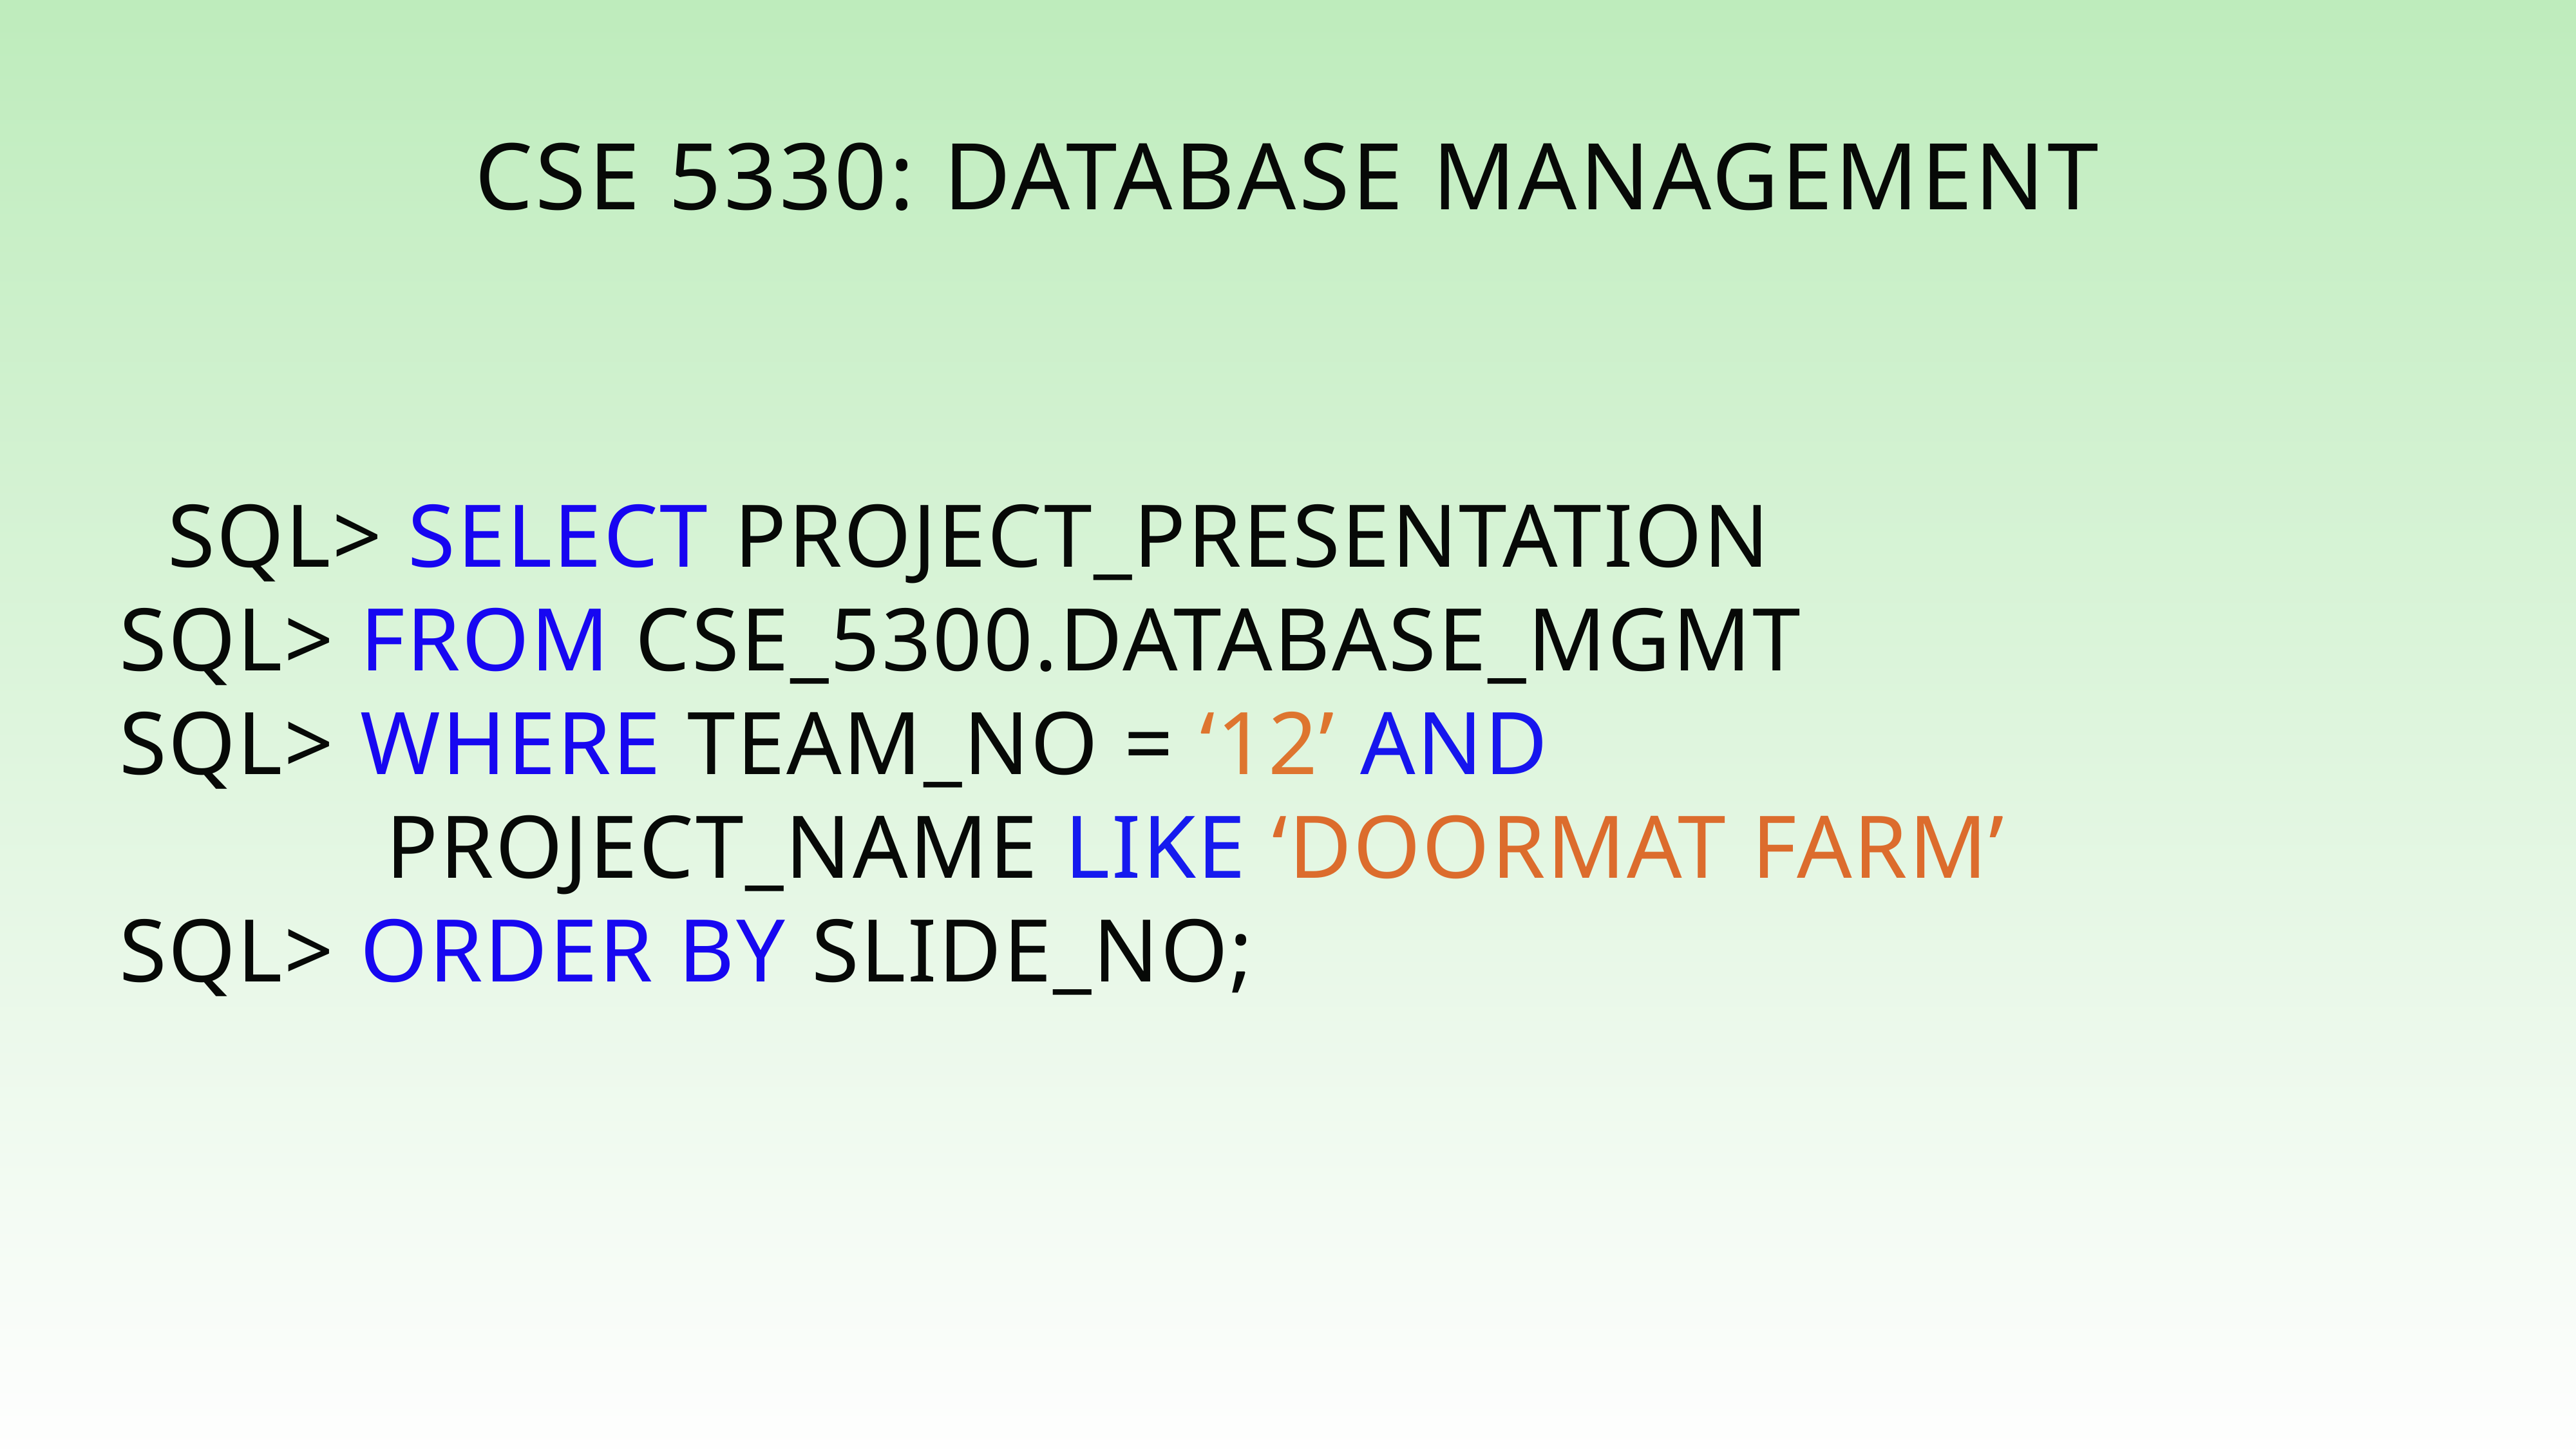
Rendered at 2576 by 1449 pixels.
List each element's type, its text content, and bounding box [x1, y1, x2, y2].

text_box SQL> Select Project_Presentation SQL> FROM CSE_5300.database_mgMt SQL> Where Team_no = ‘12’ And project_name like ‘DoormaT Farm’ SQL> order by slide_no; [65, 475, 2511, 1063]
text_box CSE 5330: Database Management [463, 112, 2112, 325]
